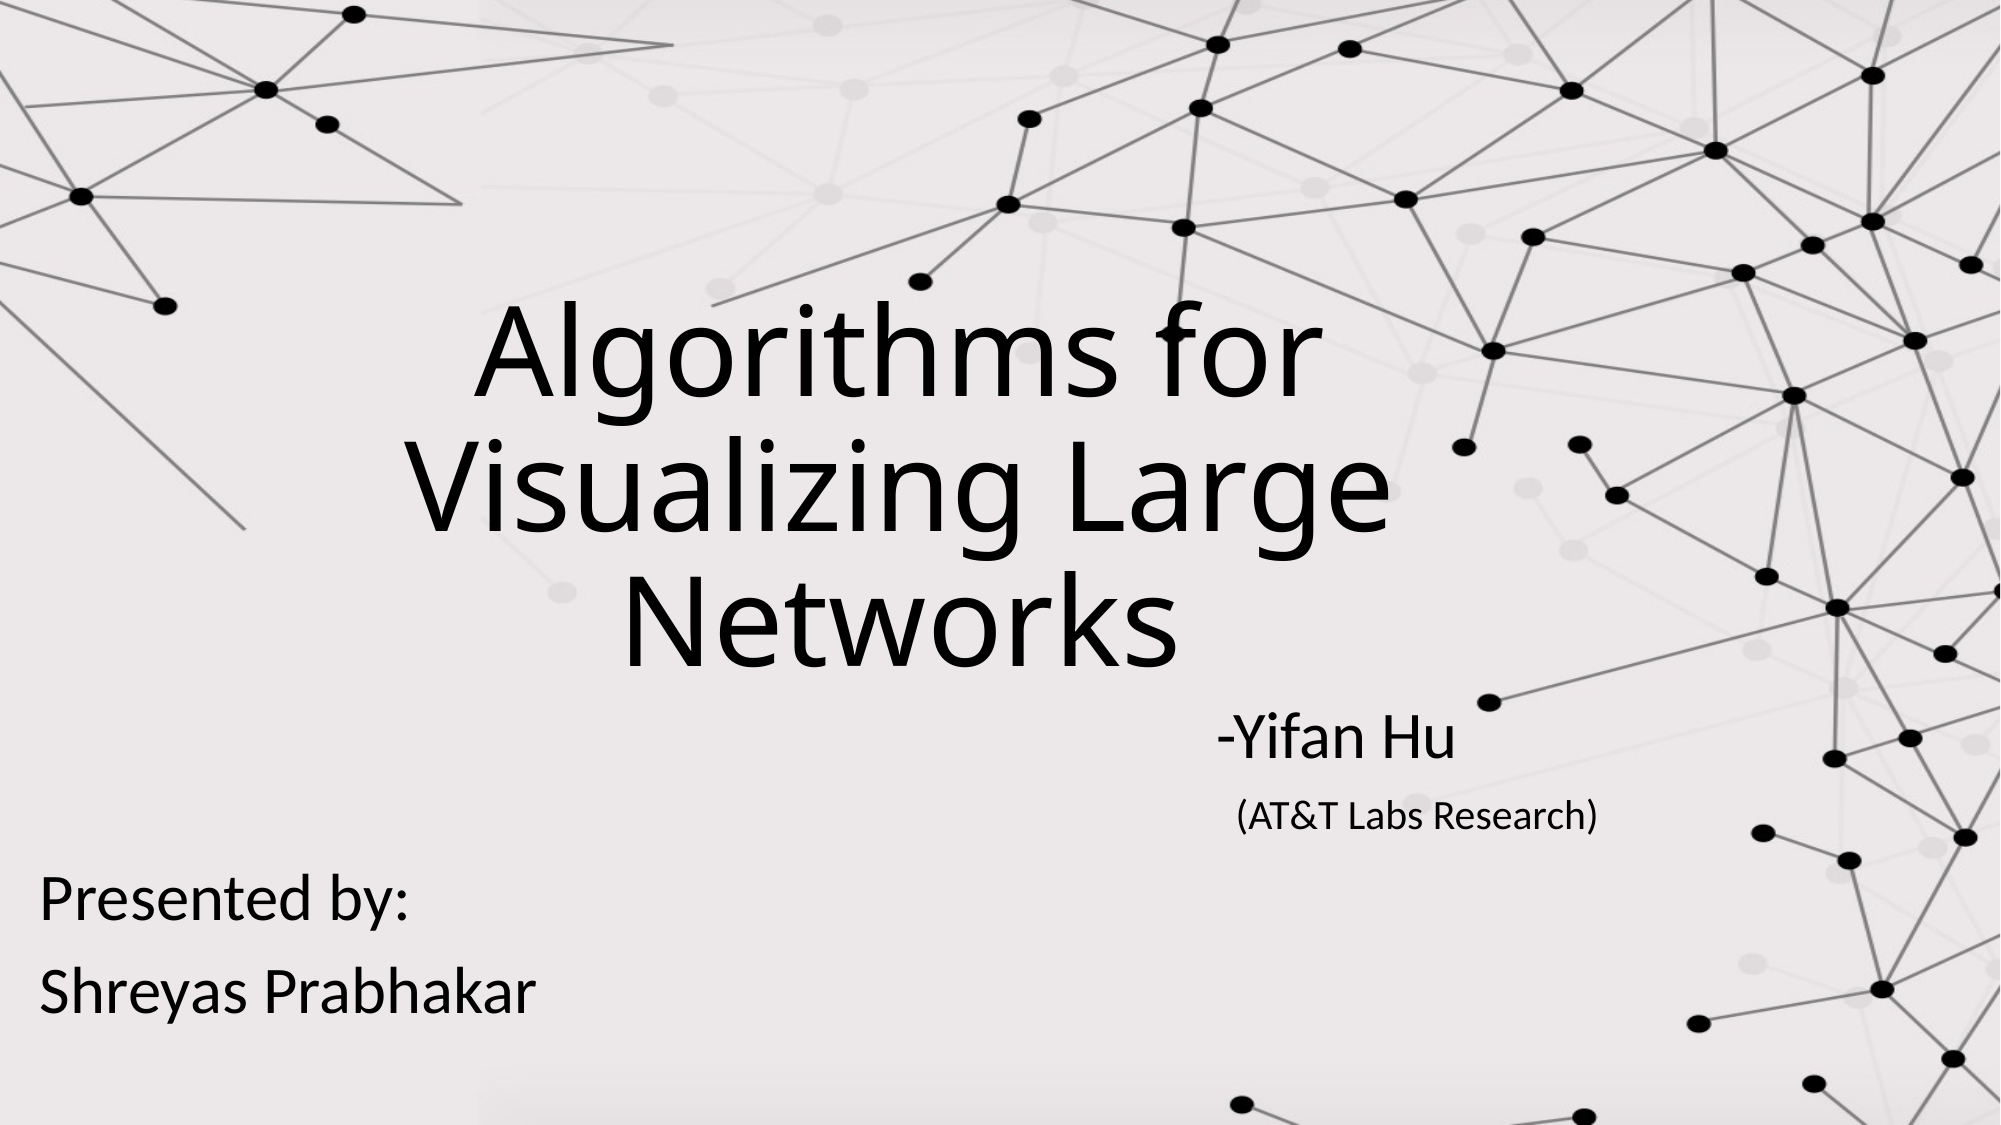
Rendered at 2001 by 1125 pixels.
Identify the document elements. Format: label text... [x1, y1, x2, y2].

subtitle -Yifan Hu (AT&T Labs Research) [1201, 700, 1699, 1125]
text_box Presented by: Shreyas Prabhakar [24, 855, 582, 915]
picture [0, 0, 2001, 1125]
title Algorithms for Visualizing Large Networks [150, 309, 1650, 701]
